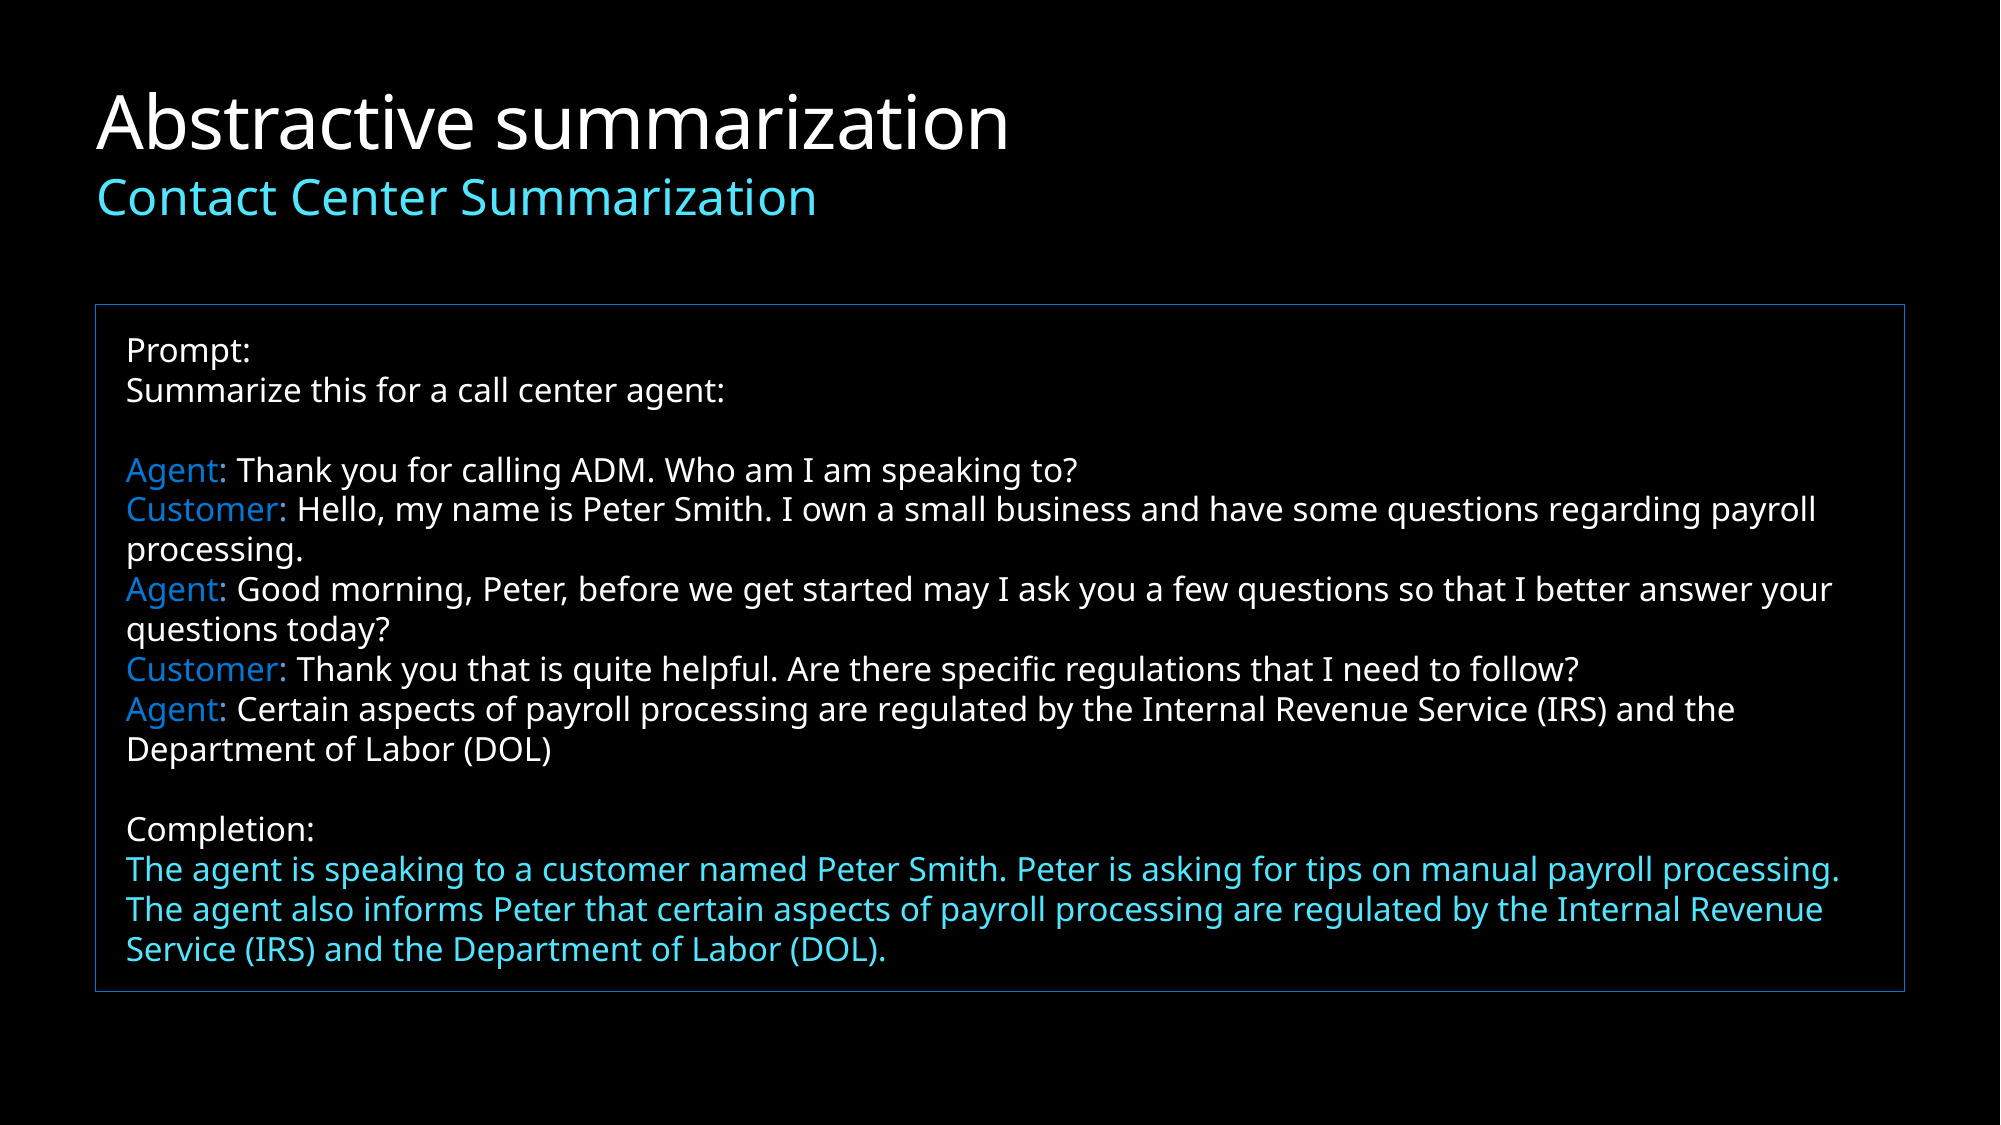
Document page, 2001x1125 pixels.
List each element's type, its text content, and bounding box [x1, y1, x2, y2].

text_box Prompt: Summarize this for a call center agent: Agent: Thank you for calling ADM. Who am I am speaking to? Customer: Hello, my name is Peter Smith. I own a small business and have some questions regarding payroll processing. Agent: Good morning, Peter, before we get started may I ask you a few questions so that I better answer your questions today? Customer: Thank you that is quite helpful. Are there specific regulations that I need to follow? Agent: Certain aspects of payroll processing are regulated by the Internal Revenue Service (IRS) and the Department of Labor (DOL) Completion: The agent is speaking to a customer named Peter Smith. Peter is asking for tips on manual payroll processing. The agent also informs Peter that certain aspects of payroll processing are regulated by the Internal Revenue Service (IRS) and the Department of Labor (DOL). [95, 304, 1905, 992]
title Abstractive summarization Contact Center Summarization [96, 75, 1904, 227]
